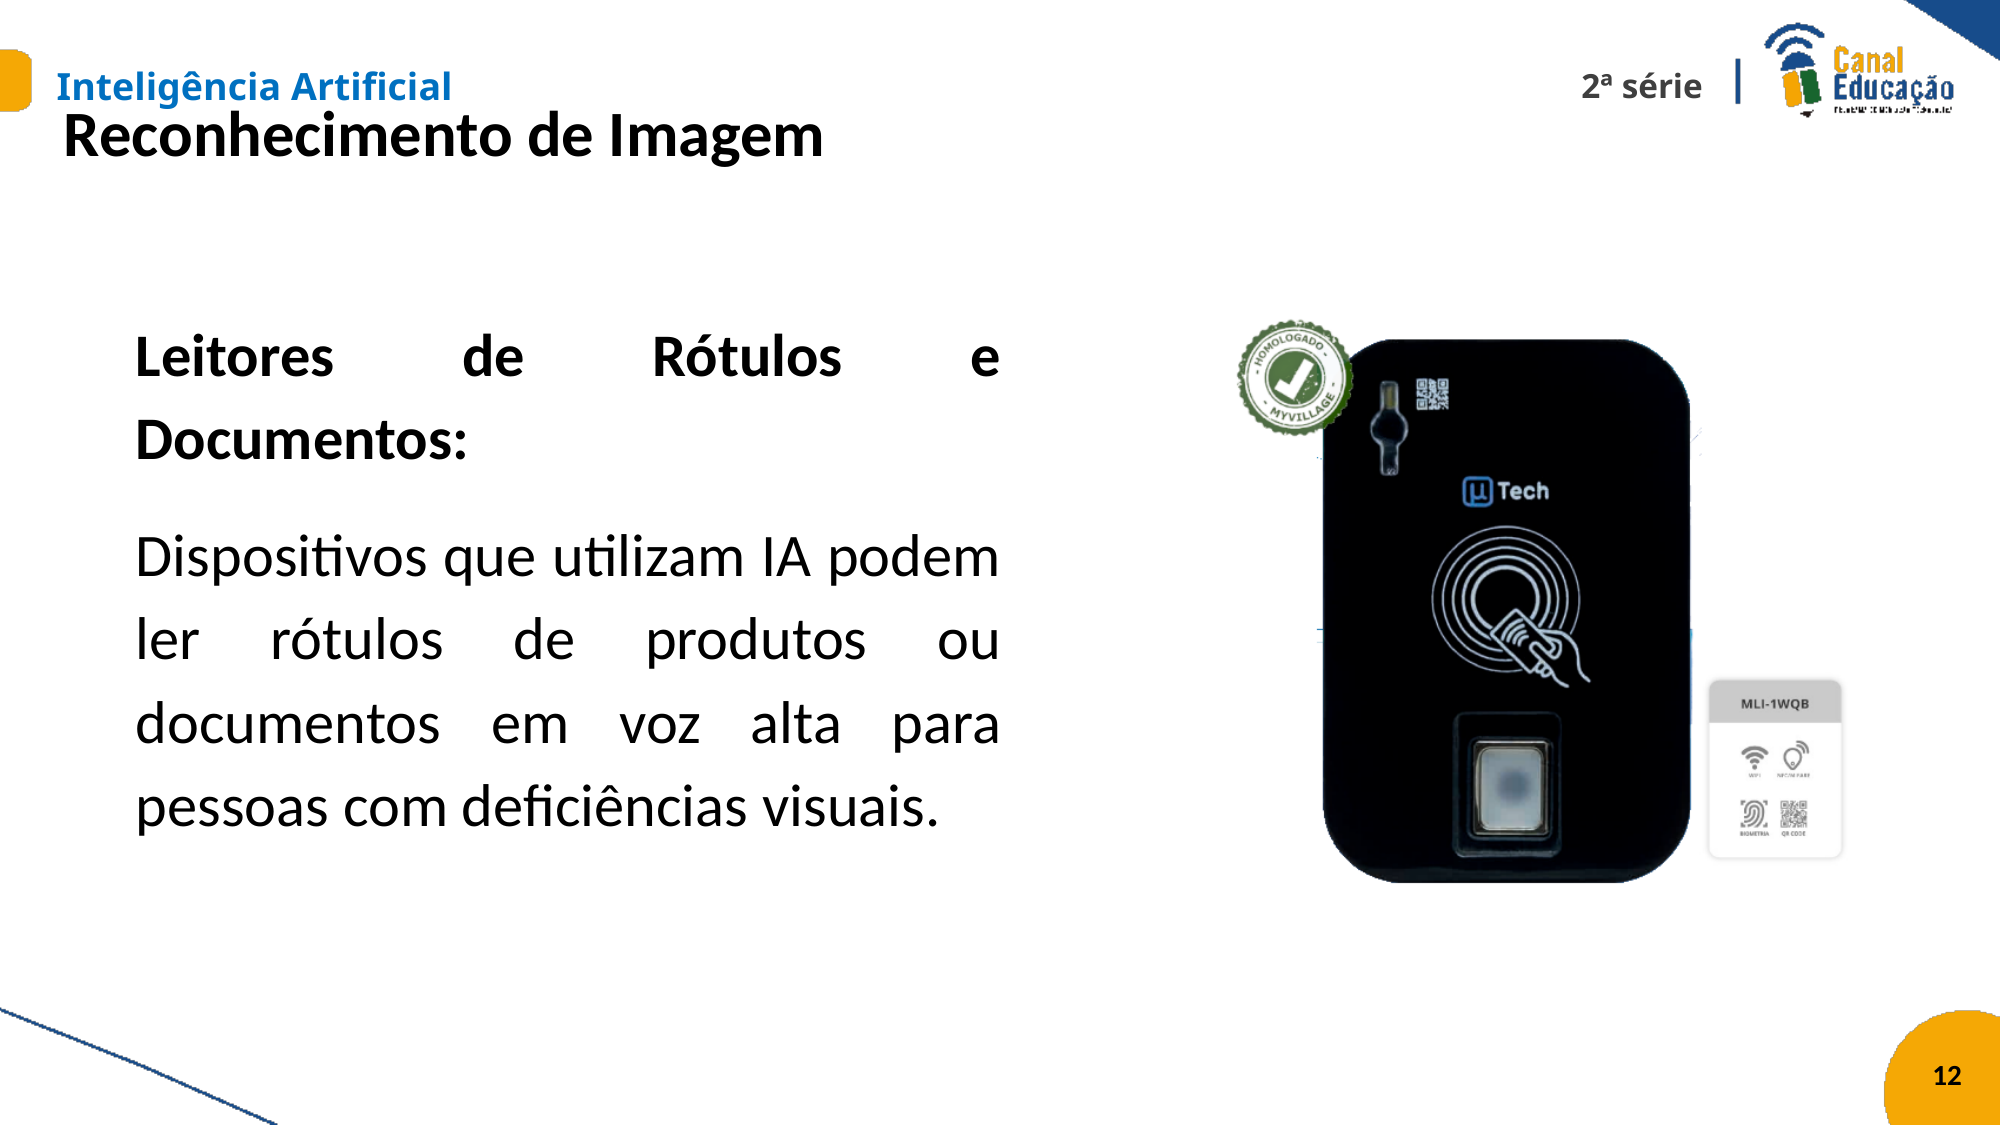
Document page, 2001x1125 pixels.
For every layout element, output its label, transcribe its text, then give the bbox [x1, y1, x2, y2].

title Reconhecimento de Imagem [49, 72, 1774, 204]
slide_number 12 [1892, 1048, 2000, 1109]
list Leitores de Rótulos e Documentos: Dispositivos que utilizam IA podem ler rótulos de produtos ou documentos em voz alta para pessoas com deficiências visuais. [120, 297, 1017, 980]
picture [0, 0, 2000, 1125]
